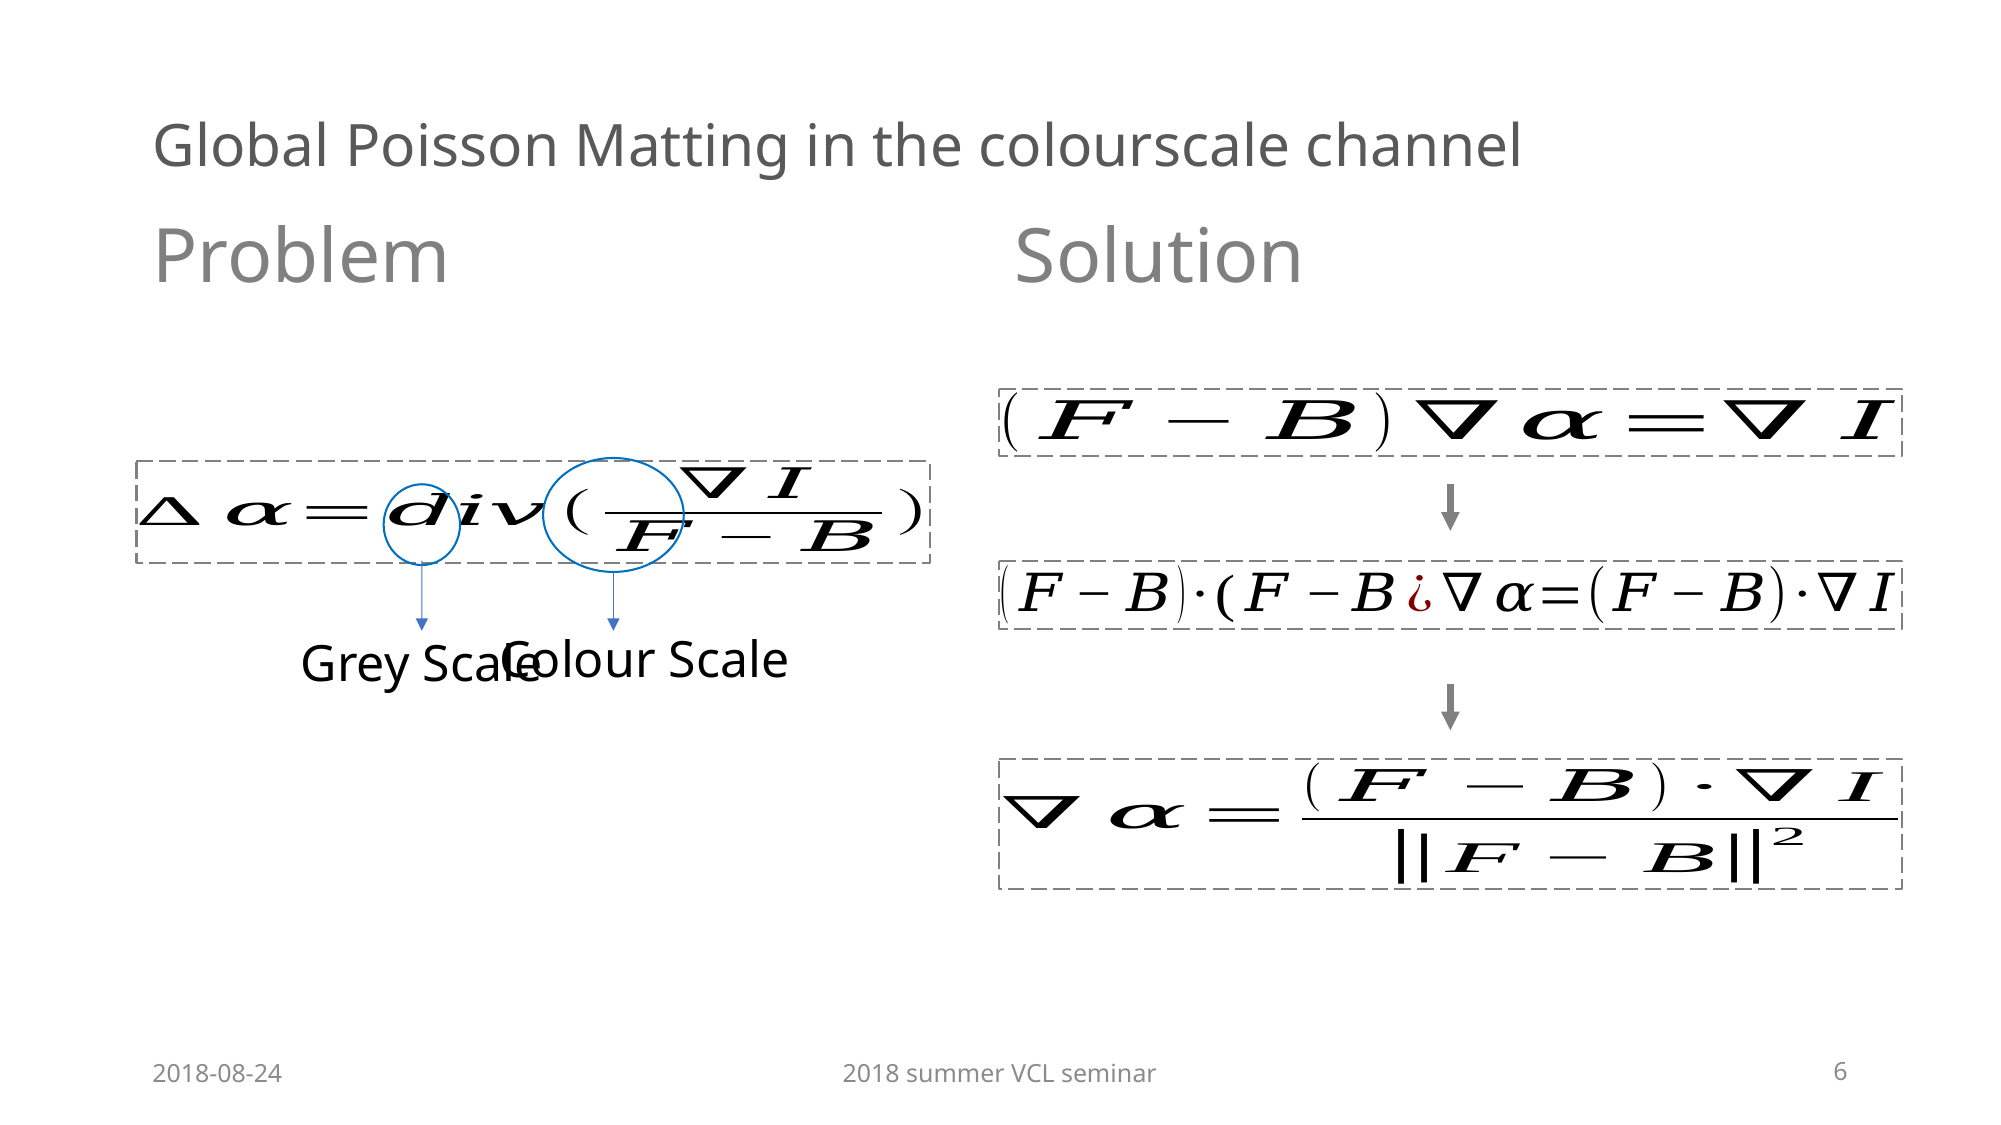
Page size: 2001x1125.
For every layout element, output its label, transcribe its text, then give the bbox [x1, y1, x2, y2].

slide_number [137, 1042, 588, 1103]
slide_number 6 [1412, 1042, 1863, 1103]
footer 2018 summer VCL seminar [662, 1042, 1338, 1103]
text_box Colour Scale [484, 620, 805, 695]
text_box Solution [999, 194, 1750, 322]
title Global Poisson Matting in the colourscale channel [137, 83, 1545, 211]
text_box [382, 483, 462, 567]
text_box Problem [137, 194, 887, 322]
text_box Grey Scale [285, 624, 559, 700]
text_box [542, 456, 685, 573]
